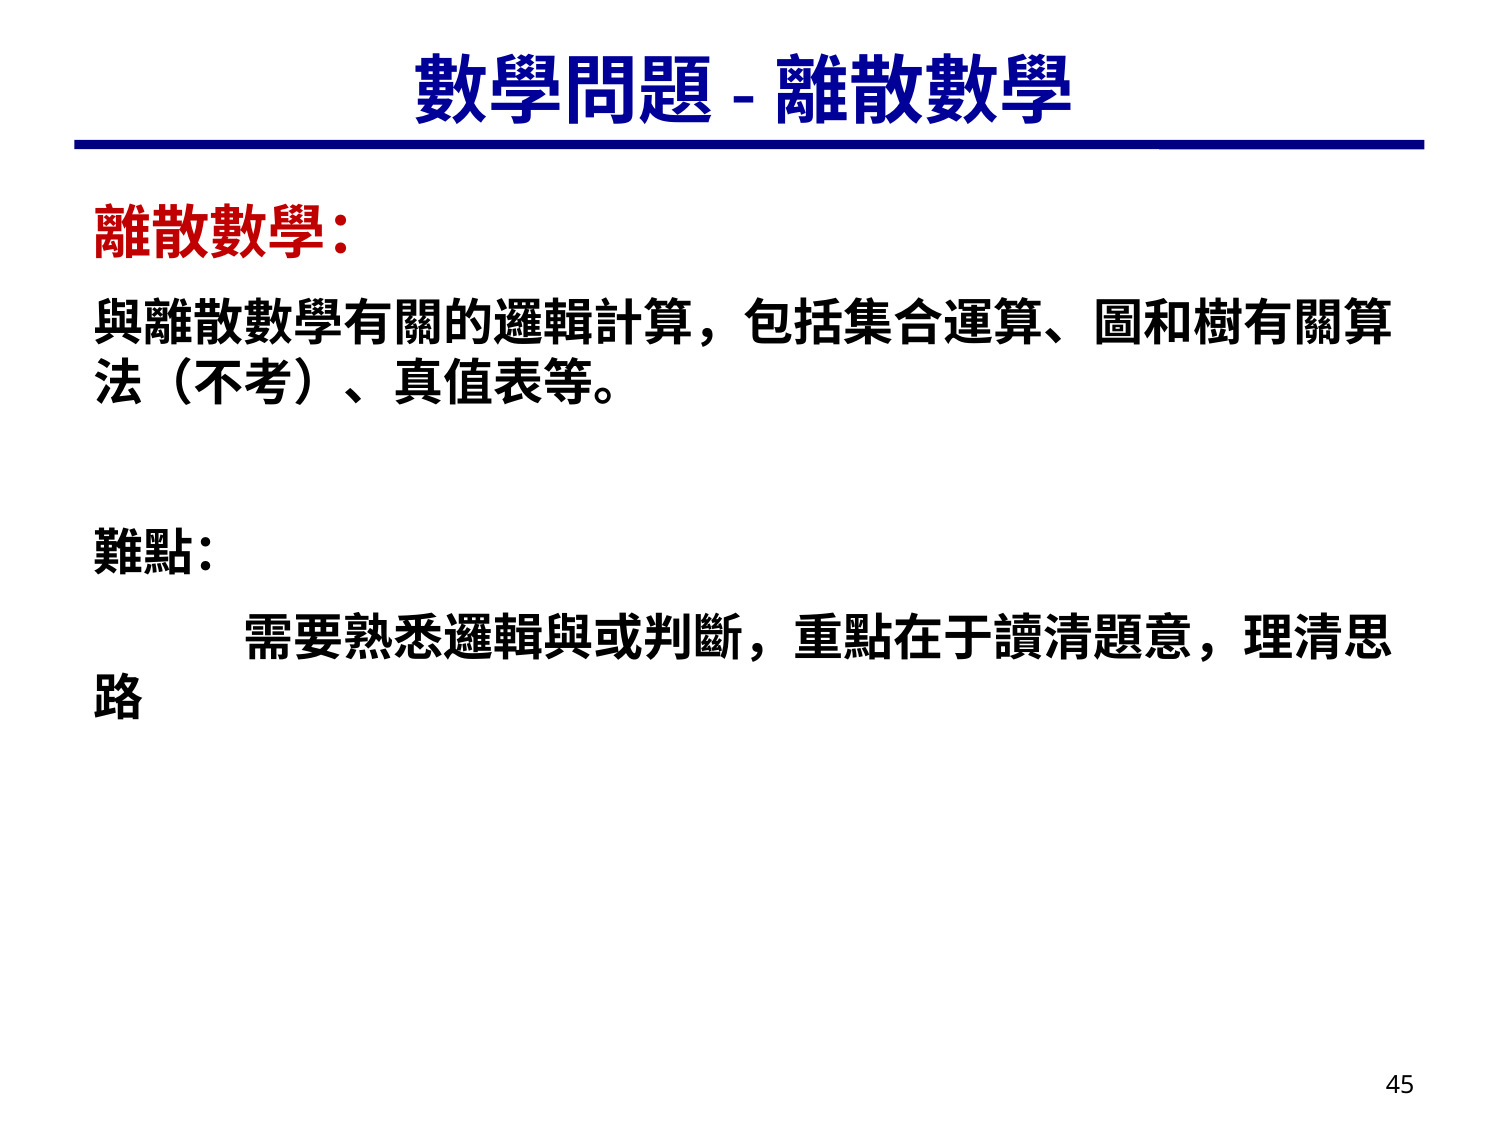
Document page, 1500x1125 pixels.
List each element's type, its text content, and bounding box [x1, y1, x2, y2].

text_box 離散數學： 與離散數學有關的邏輯計算，包括集合運算、圖和樹有關算法（不考）、真值表等。 難點： 需要熟悉邏輯與或判斷，重點在于讀清題意，理清思路 [78, 188, 1426, 733]
title 數學問題-離散數學 [50, 24, 1438, 150]
